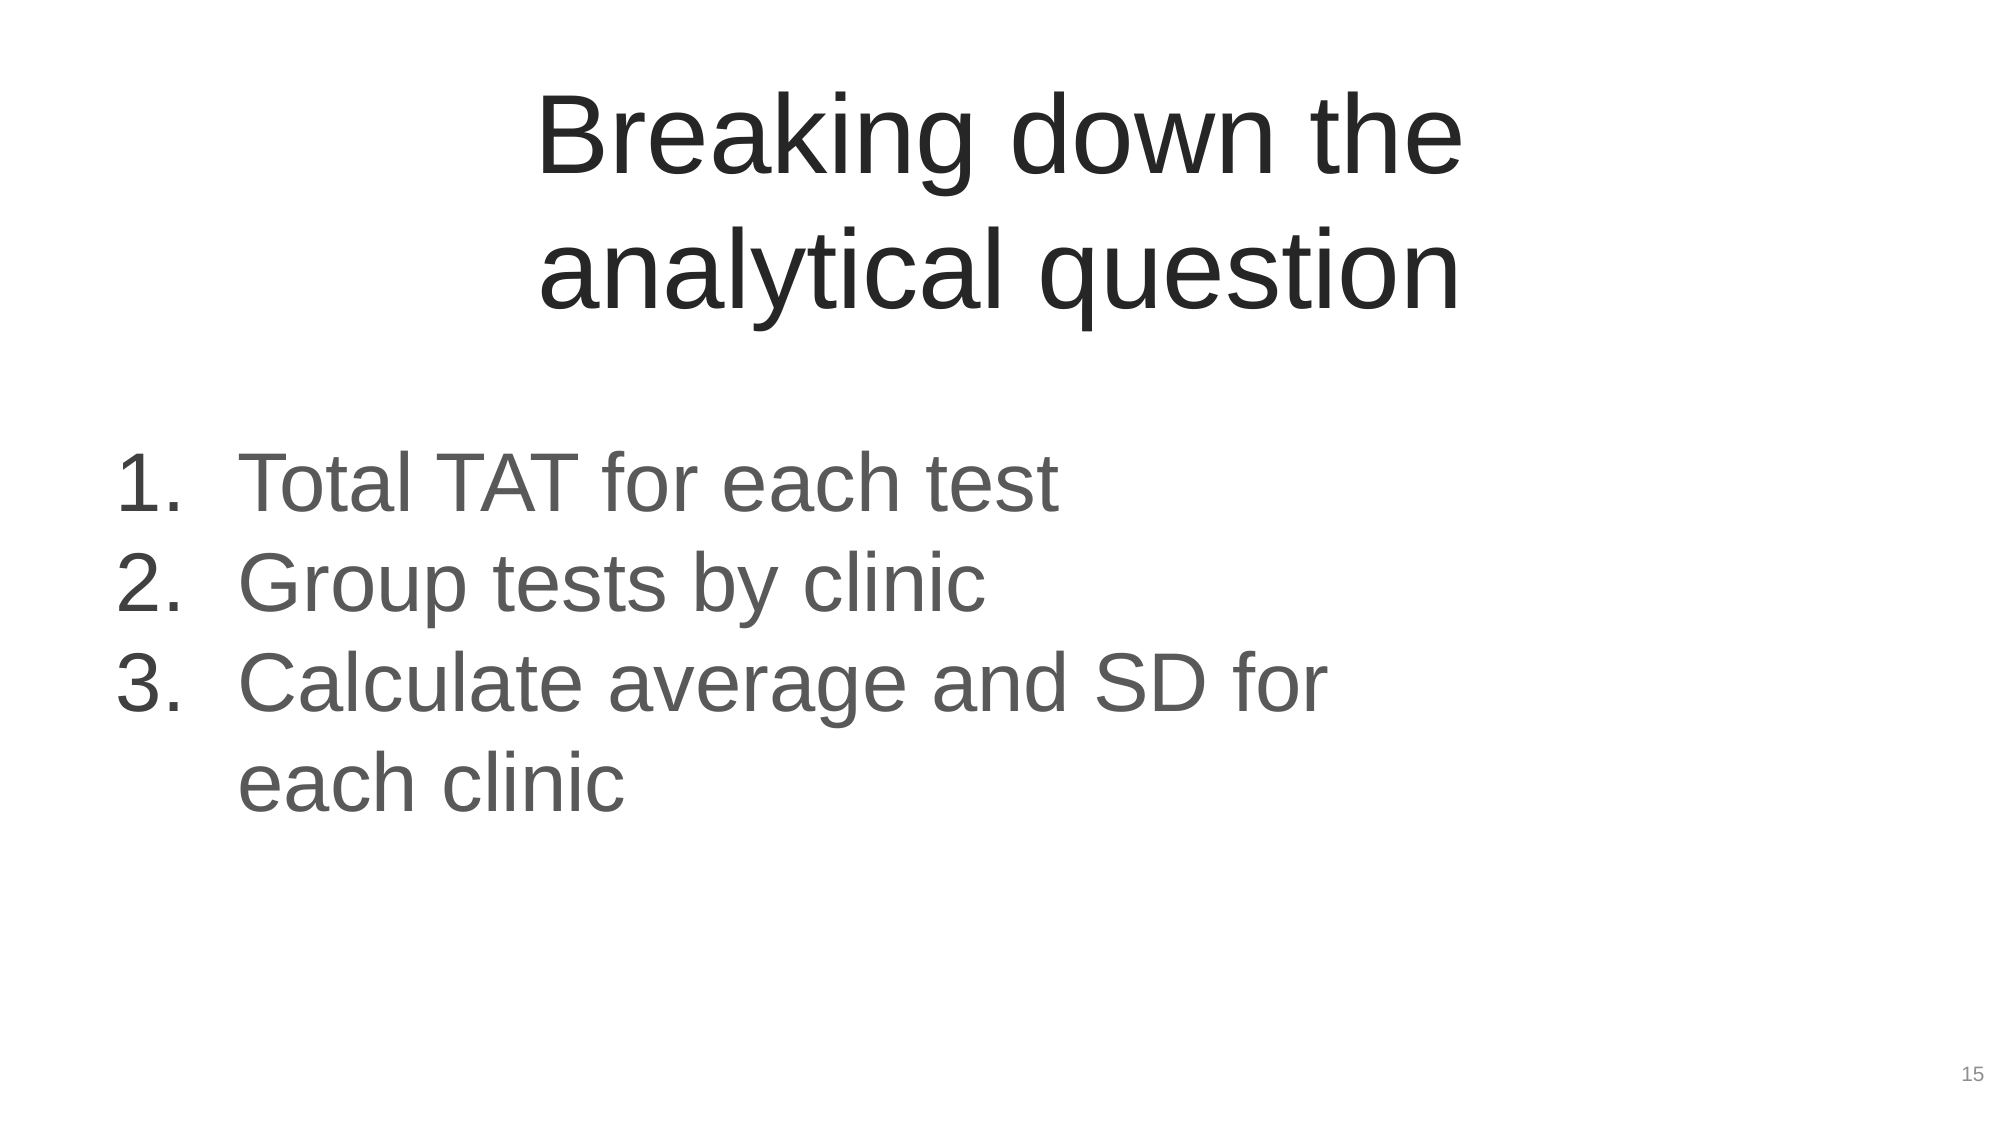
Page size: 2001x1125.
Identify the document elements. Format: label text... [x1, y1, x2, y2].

title Breaking down the analytical question [469, 60, 1531, 189]
text_box Total TAT for each test Group tests by clinic Calculate average and SD for each clinic [114, 426, 1425, 879]
slide_number 15 [1524, 1060, 1985, 1118]
